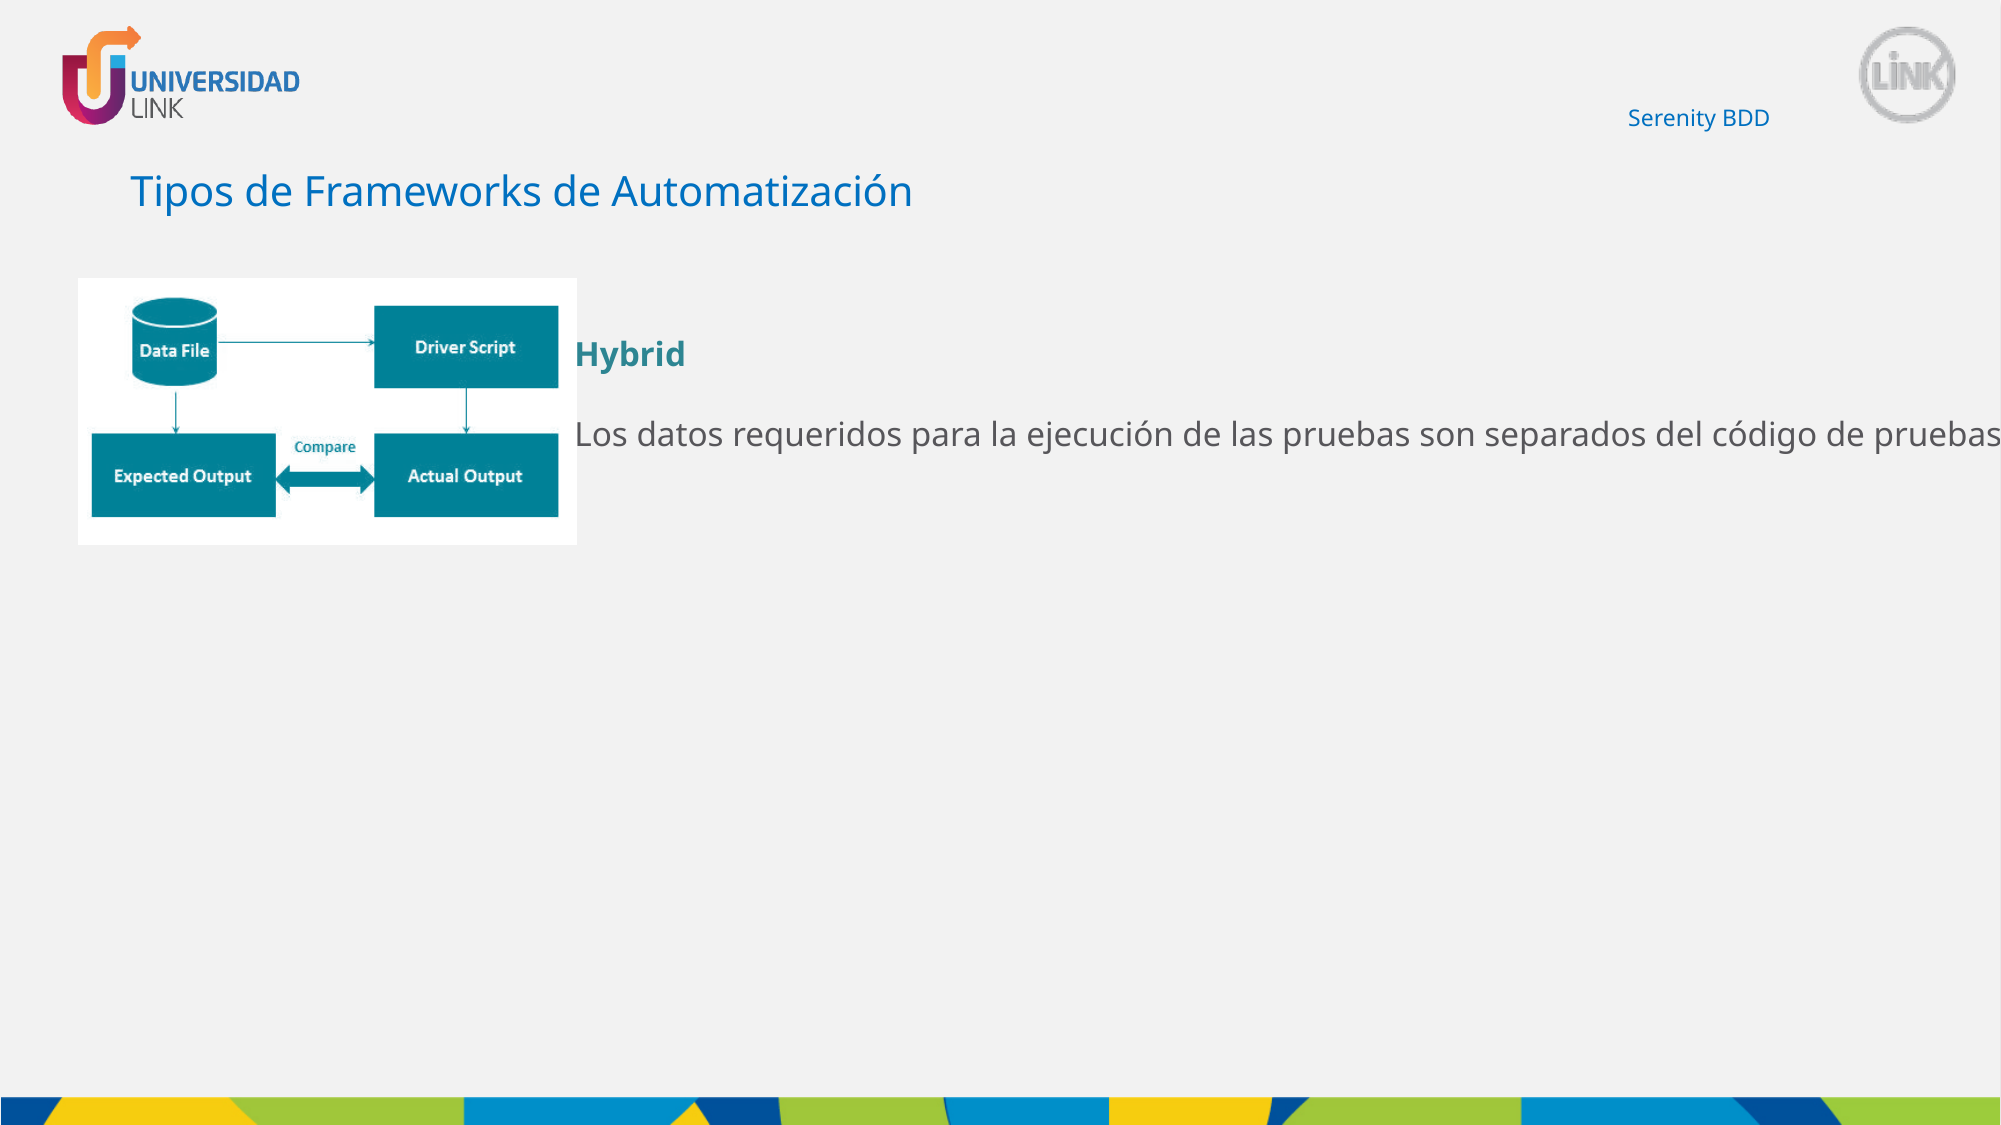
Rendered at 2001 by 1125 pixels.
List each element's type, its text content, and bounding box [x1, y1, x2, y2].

picture [78, 278, 577, 545]
picture [671, 1097, 950, 1125]
picture [1734, 1097, 2000, 1125]
picture [55, 19, 308, 132]
text_box Hybrid Los datos requeridos para la ejecución de las pruebas son separados del código de pruebas [581, 326, 2000, 461]
picture [1109, 1097, 1521, 1125]
picture [1856, 24, 1959, 127]
picture [1, 1097, 464, 1125]
text_box Tipos de Frameworks de Automatización [130, 164, 1326, 240]
text_box Serenity BDD [1613, 96, 1786, 139]
